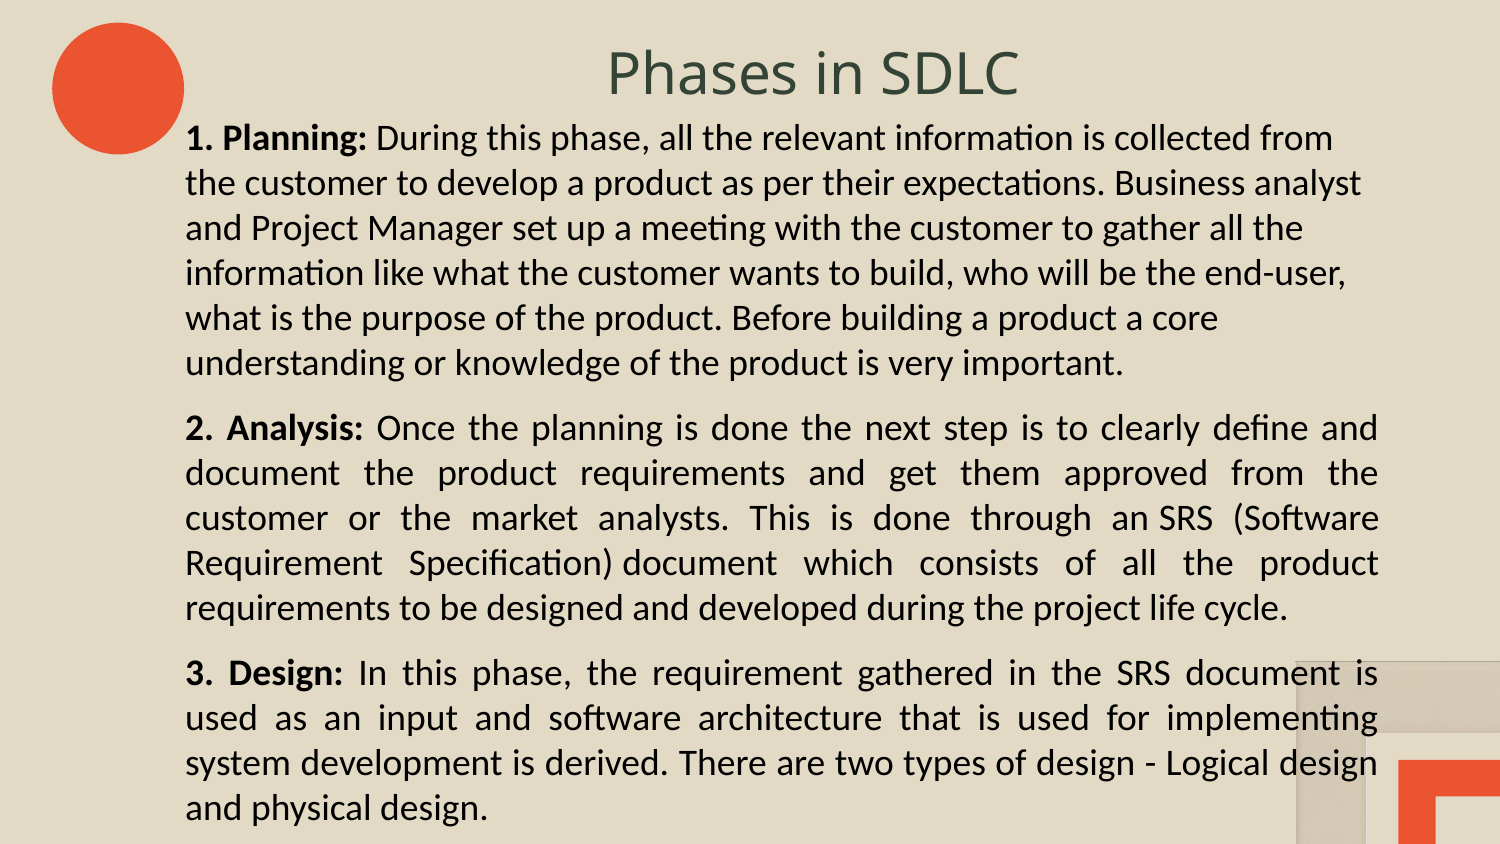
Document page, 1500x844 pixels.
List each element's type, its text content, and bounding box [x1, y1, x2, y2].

text_box Phases in SDLC [181, 21, 1446, 115]
title [118, 72, 181, 167]
list 1. Planning: During this phase, all the relevant information is collected from the customer to develop a product as per their expectations. Business analyst and Project Manager set up a meeting with the customer to gather all the information like what the customer wants to build, who will be the end-user, what is the purpose of the product. Before building a product a core understanding or knowledge of the product is very important. 2. Analysis: Once the planning is done the next step is to clearly define and document the product requirements and get them approved from the customer or the market analysts. This is done through an SRS (Software Requirement Specification) document which consists of all the product requirements to be designed and developed during the project life cycle. 3. Design: In this phase, the requirement gathered in the SRS document is used as an input and software architecture that is used for implementing system development is derived. There are two types of design - Logical design and physical design. [145, 97, 1395, 844]
picture [1395, 659, 1500, 844]
